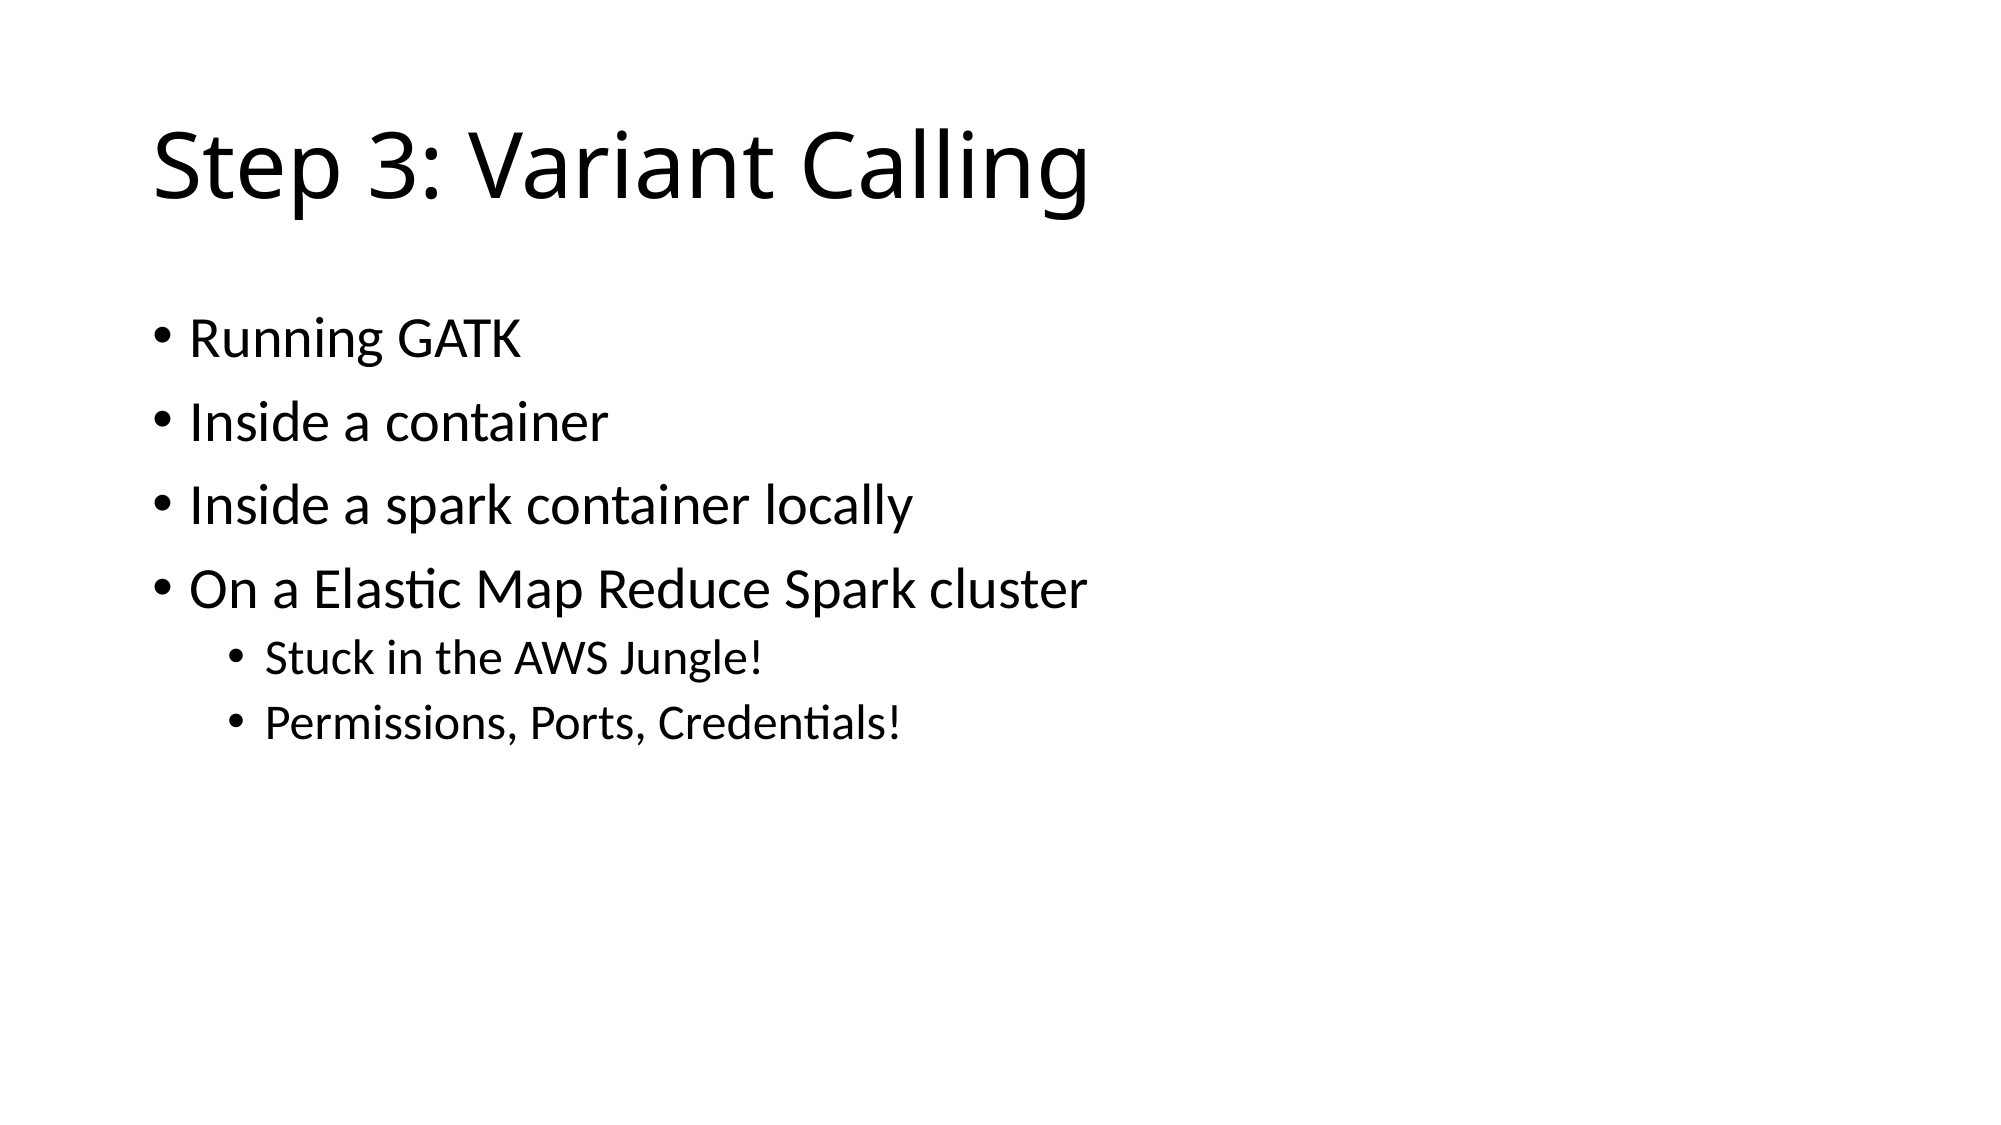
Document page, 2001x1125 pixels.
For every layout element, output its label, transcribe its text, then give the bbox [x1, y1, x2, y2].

list Running GATK Inside a container Inside a spark container locally On a Elastic Map Reduce Spark cluster Stuck in the AWS Jungle! Permissions, Ports, Credentials! [137, 299, 1863, 1014]
title Step 3: Variant Calling [137, 59, 1863, 278]
